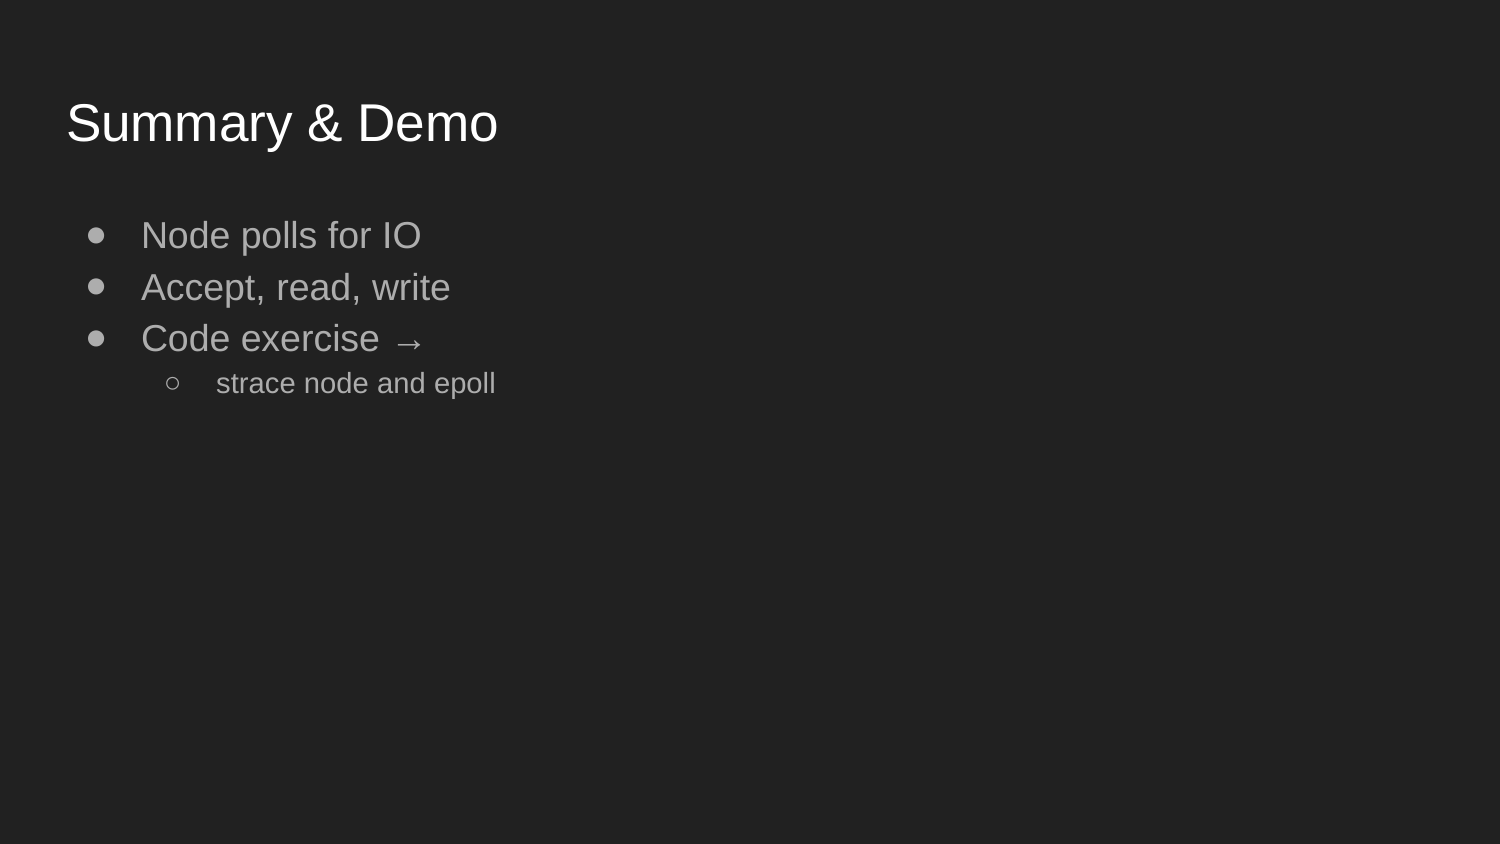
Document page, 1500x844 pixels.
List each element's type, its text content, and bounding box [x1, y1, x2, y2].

list Node polls for IO Accept, read, write Code exercise → strace node and epoll [51, 189, 1449, 750]
title Summary & Demo [51, 72, 1449, 167]
